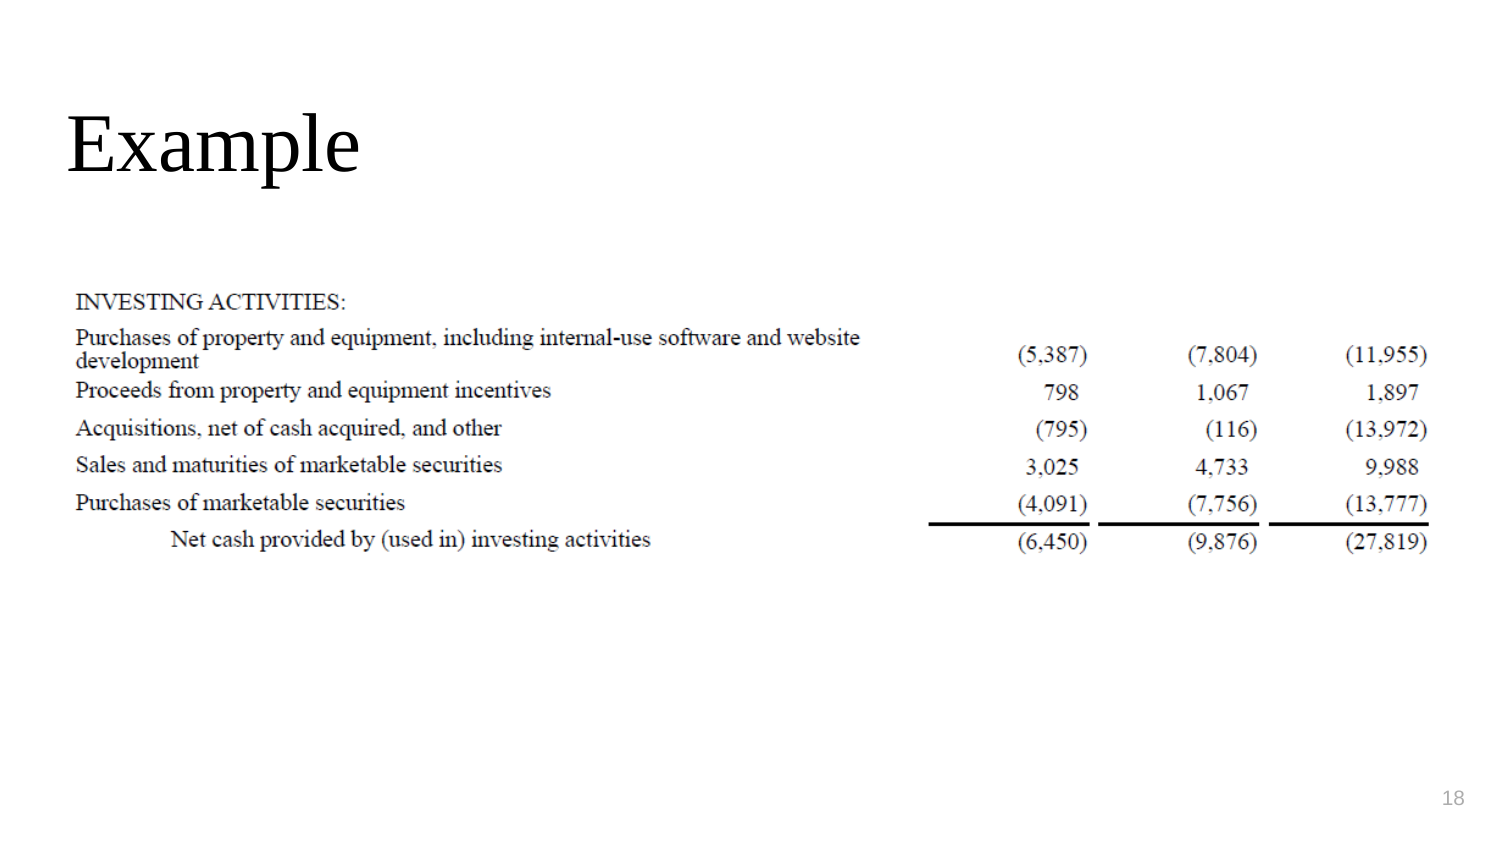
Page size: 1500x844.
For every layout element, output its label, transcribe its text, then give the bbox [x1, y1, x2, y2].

slide_number ‹#› [1389, 764, 1480, 830]
title Example [51, 72, 1449, 167]
picture [26, 283, 1474, 561]
